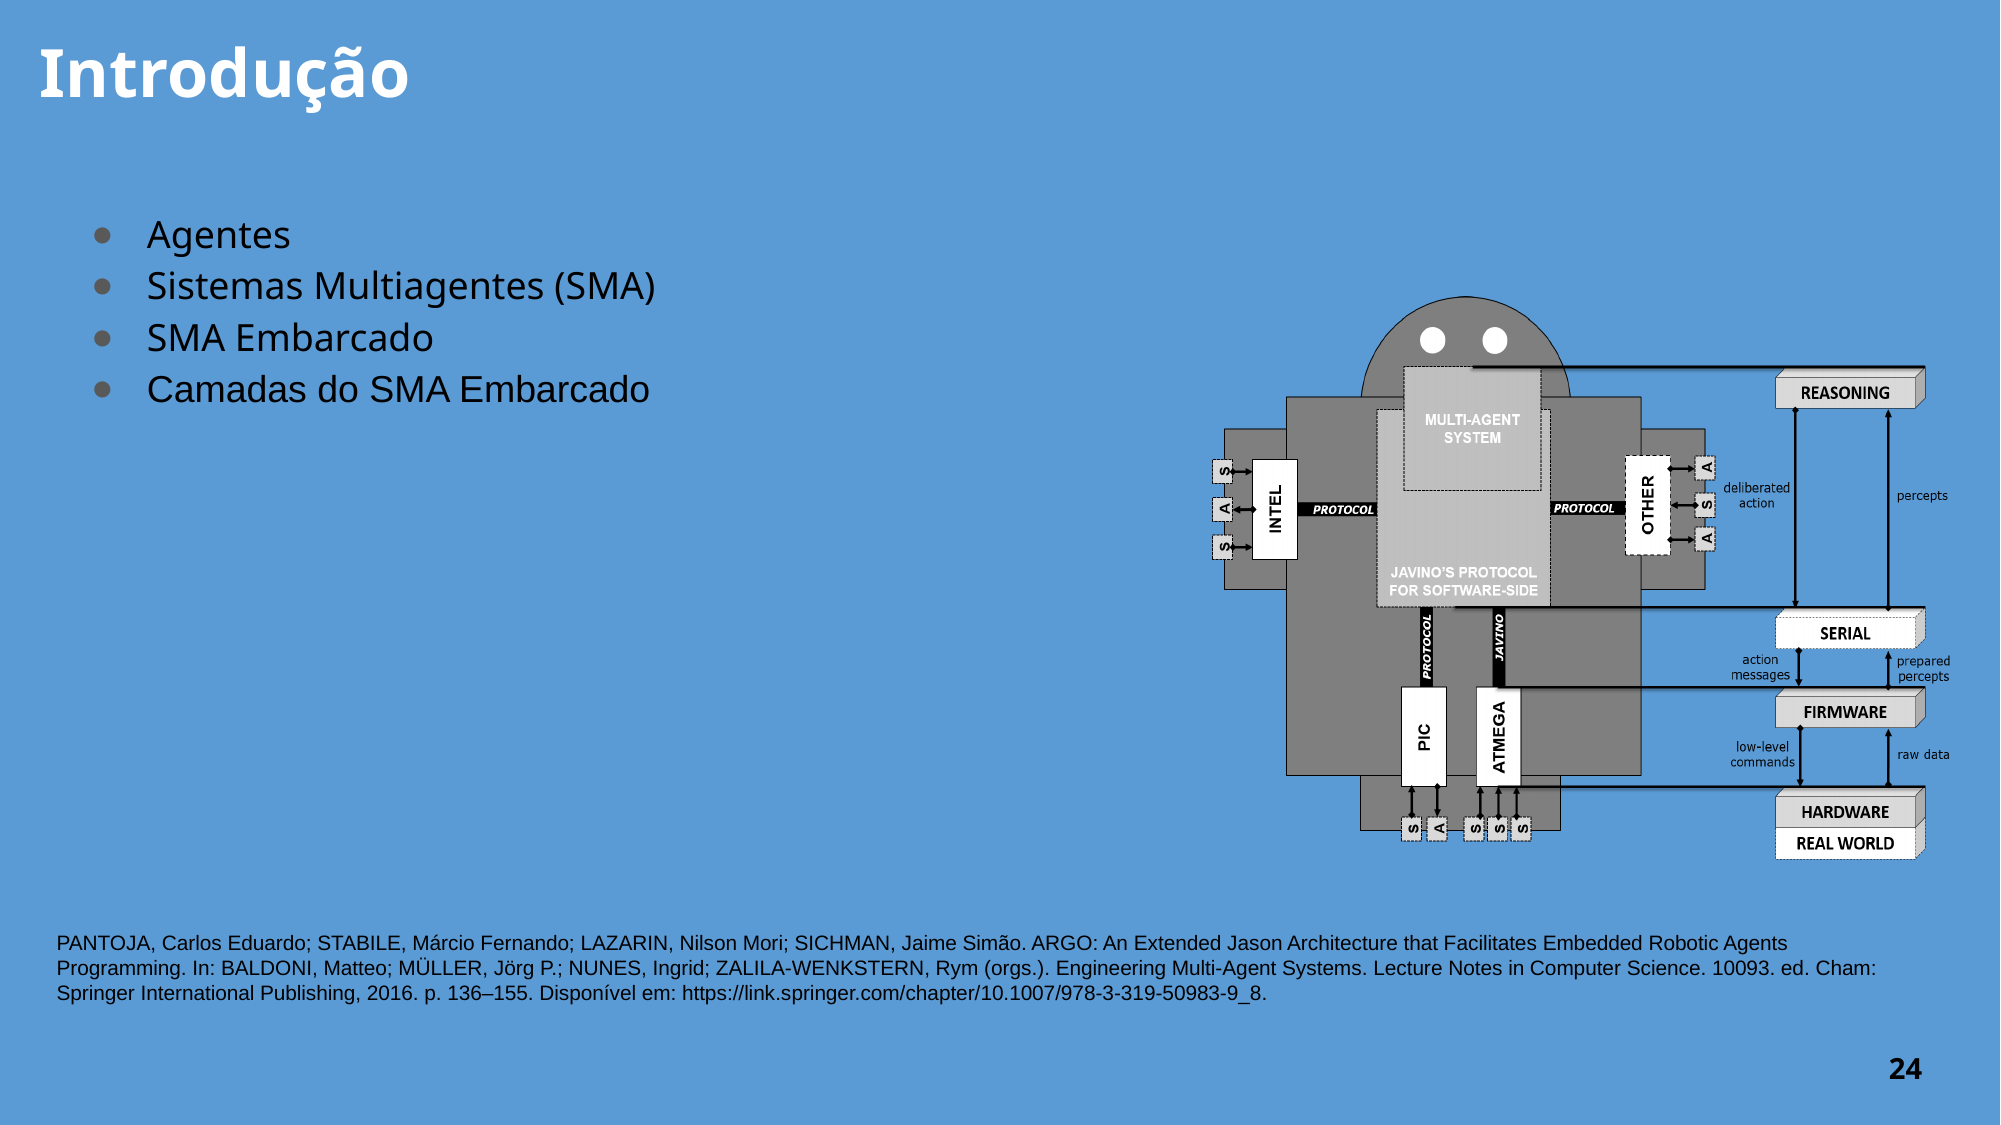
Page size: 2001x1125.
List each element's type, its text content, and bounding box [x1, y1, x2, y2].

text_box PANTOJA, Carlos Eduardo; STABILE, Márcio Fernando; LAZARIN, Nilson Mori; SICHMAN, Jaime Simão. ARGO: An Extended Jason Architecture that Facilitates Embedded Robotic Agents Programming. In: BALDONI, Matteo; MÜLLER, Jörg P.; NUNES, Ingrid; ZALILA-WENKSTERN, Rym (orgs.). Engineering Multi-Agent Systems. Lecture Notes in Computer Science. 10093. ed. Cham: Springer International Publishing, 2016. p. 136–155. Disponível em: https://link.springer.com/chapter/10.1007/978-3-319-50983-9_8. [41, 922, 1937, 1013]
text_box Introdução [25, 23, 2000, 119]
picture [1211, 296, 1967, 867]
text_box Agentes Sistemas Multiagentes (SMA) SMA Embarcado Camadas do SMA Embarcado [57, 188, 1212, 922]
